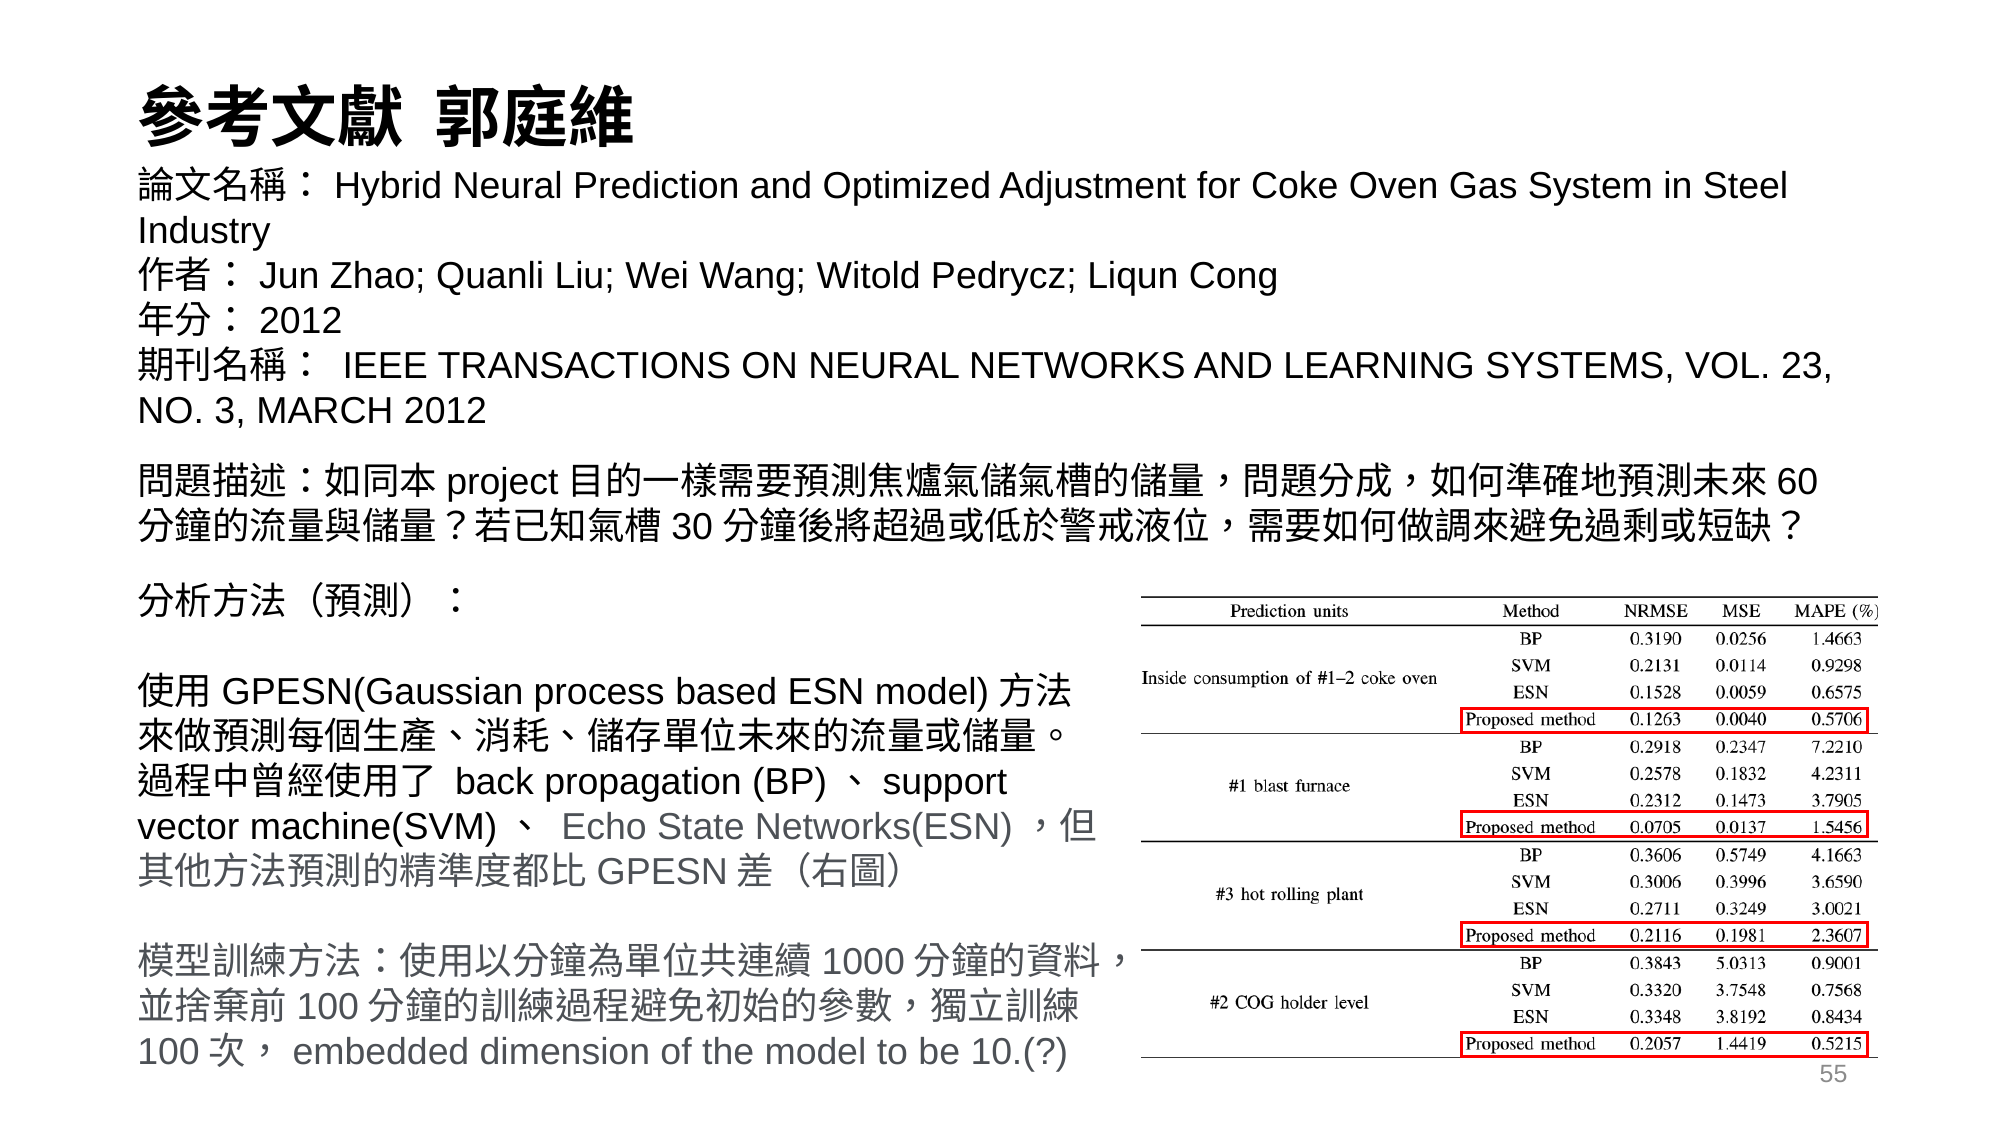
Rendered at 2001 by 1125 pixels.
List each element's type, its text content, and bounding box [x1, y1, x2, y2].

text_box 論文名稱：Hybrid Neural Prediction and Optimized Adjustment for Coke Oven Gas System in Steel Industry 作者：Jun Zhao; Quanli Liu; Wei Wang; Witold Pedrycz; Liqun Cong 年分：2012 期刊名稱： IEEE TRANSACTIONS ON NEURAL NETWORKS AND LEARNING SYSTEMS, VOL. 23, NO. 3, MARCH 2012 [122, 153, 1910, 439]
text_box 參考文獻 郭庭維 [122, 67, 745, 153]
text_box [1141, 596, 1878, 1058]
slide_number 55 [1412, 1058, 1863, 1103]
text_box 分析方法（預測）： 使用GPESN(Gaussian process based ESN model)方法來做預測每個生產、消耗、儲存單位未來的流量或儲量。 過程中曾經使用了 back propagation (BP)、support vector machine(SVM)、 Echo State Networks(ESN)，但其他方法預測的精準度都比GPESN差（右圖） 模型訓練方法：使用以分鐘為單位共連續1000分鐘的資料，並捨棄前100分鐘的訓練過程避免初始的參數，獨立訓練100次，embedded dimension of the model to be 10.(?) [122, 569, 1123, 1080]
text_box 問題描述：如同本project目的一樣需要預測焦爐氣儲氣槽的儲量，問題分成，如何準確地預測未來60分鐘的流量與儲量？若已知氣槽30分鐘後將超過或低於警戒液位，需要如何做調來避免過剩或短缺？ [122, 449, 1869, 555]
